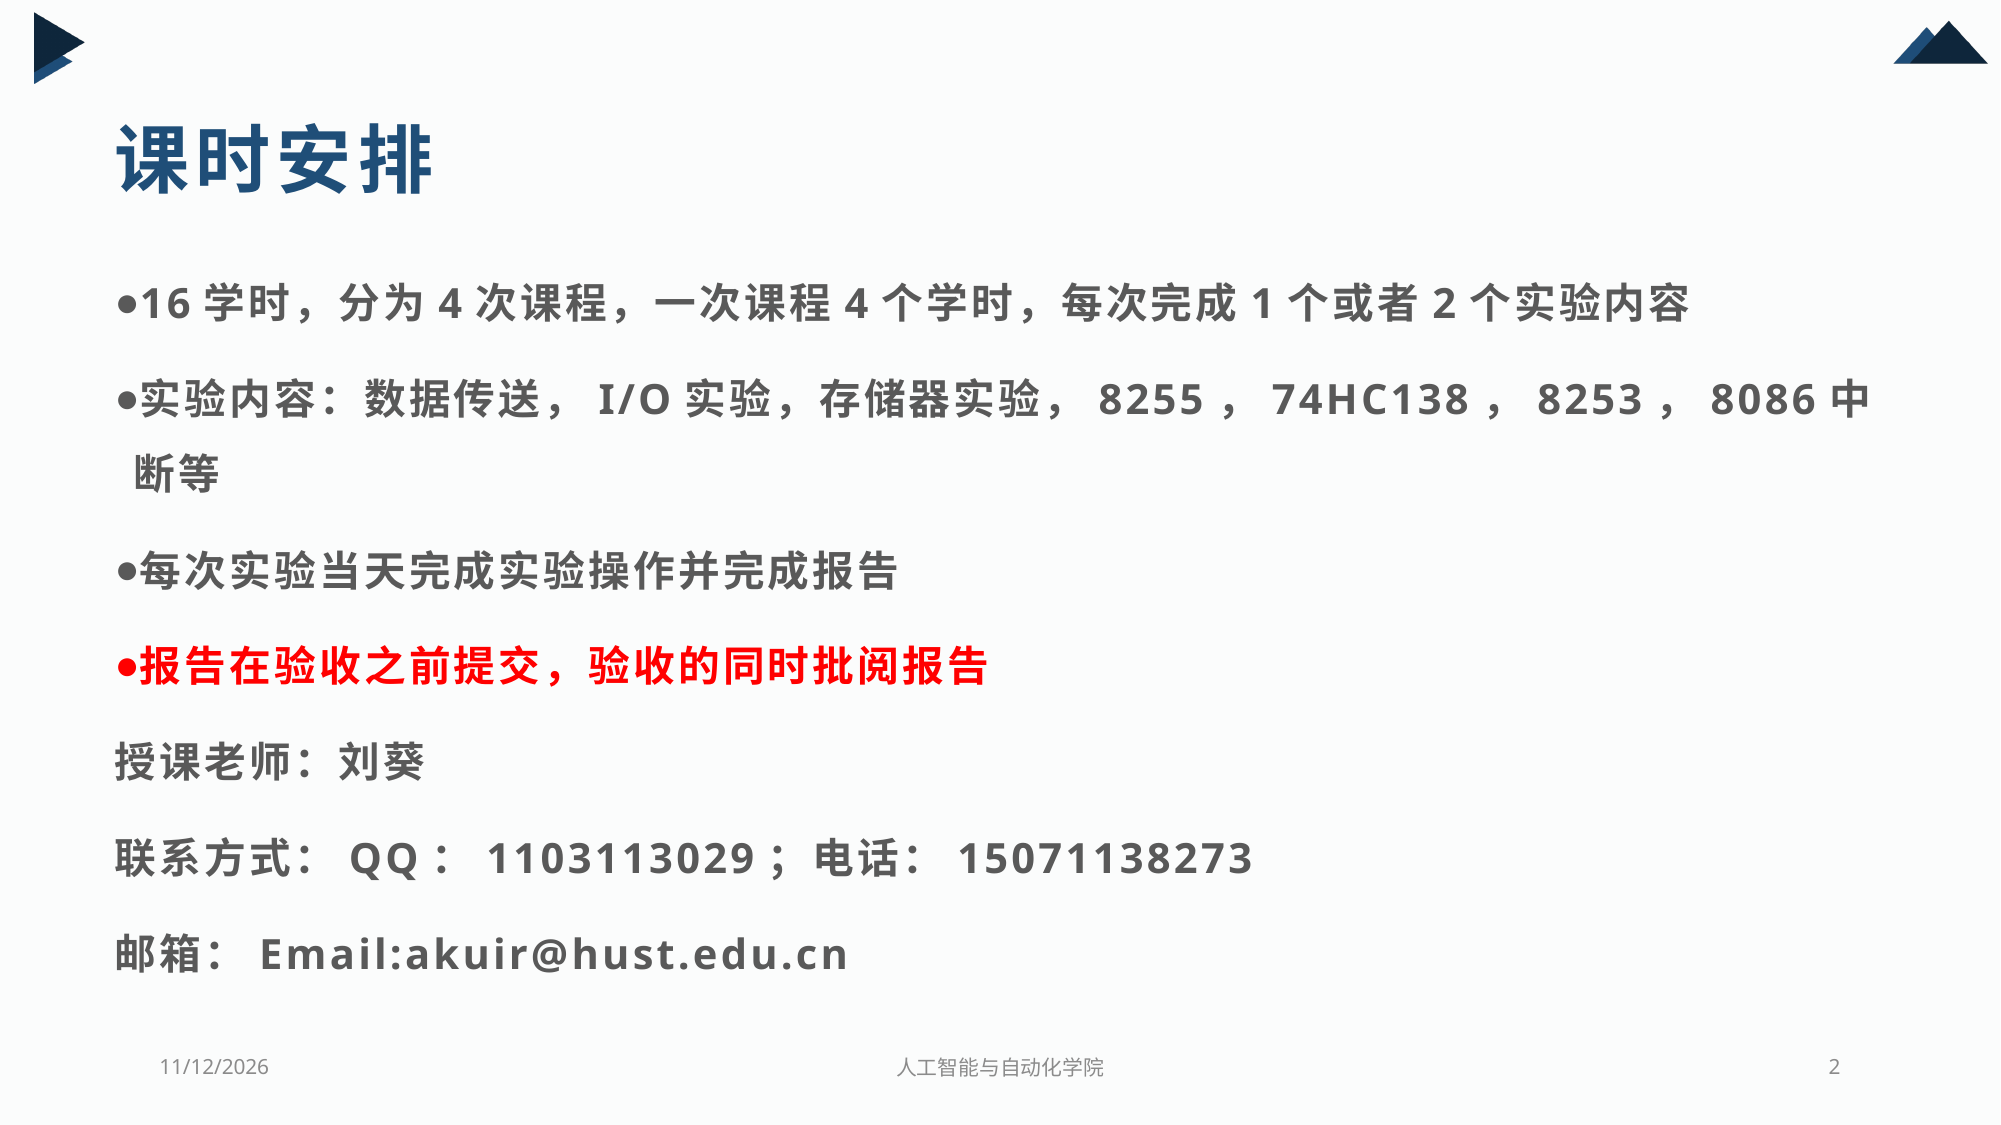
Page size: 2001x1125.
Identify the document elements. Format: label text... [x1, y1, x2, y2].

picture [1881, 0, 2000, 85]
text_box 人工智能与自动化学院 [675, 1041, 1325, 1094]
picture [0, 0, 119, 97]
text_box [1412, 1041, 1856, 1094]
text_box 课时安排 [99, 99, 1900, 216]
text_box [144, 1041, 588, 1094]
text_box 16学时，分为4次课程，一次课程4个学时，每次完成1个或者2个实验内容 实验内容：数据传送，I/O实验，存储器实验，8255，74HC138，8253，8086中断等 每次实验当天完成实验操作并完成报告 报告在验收之前提交，验收的同时批阅报告 授课老师：刘葵 联系方式：QQ：1103113029；电话：15071138273 邮箱：Email:akuir@hust.edu.cn [99, 244, 1900, 1026]
